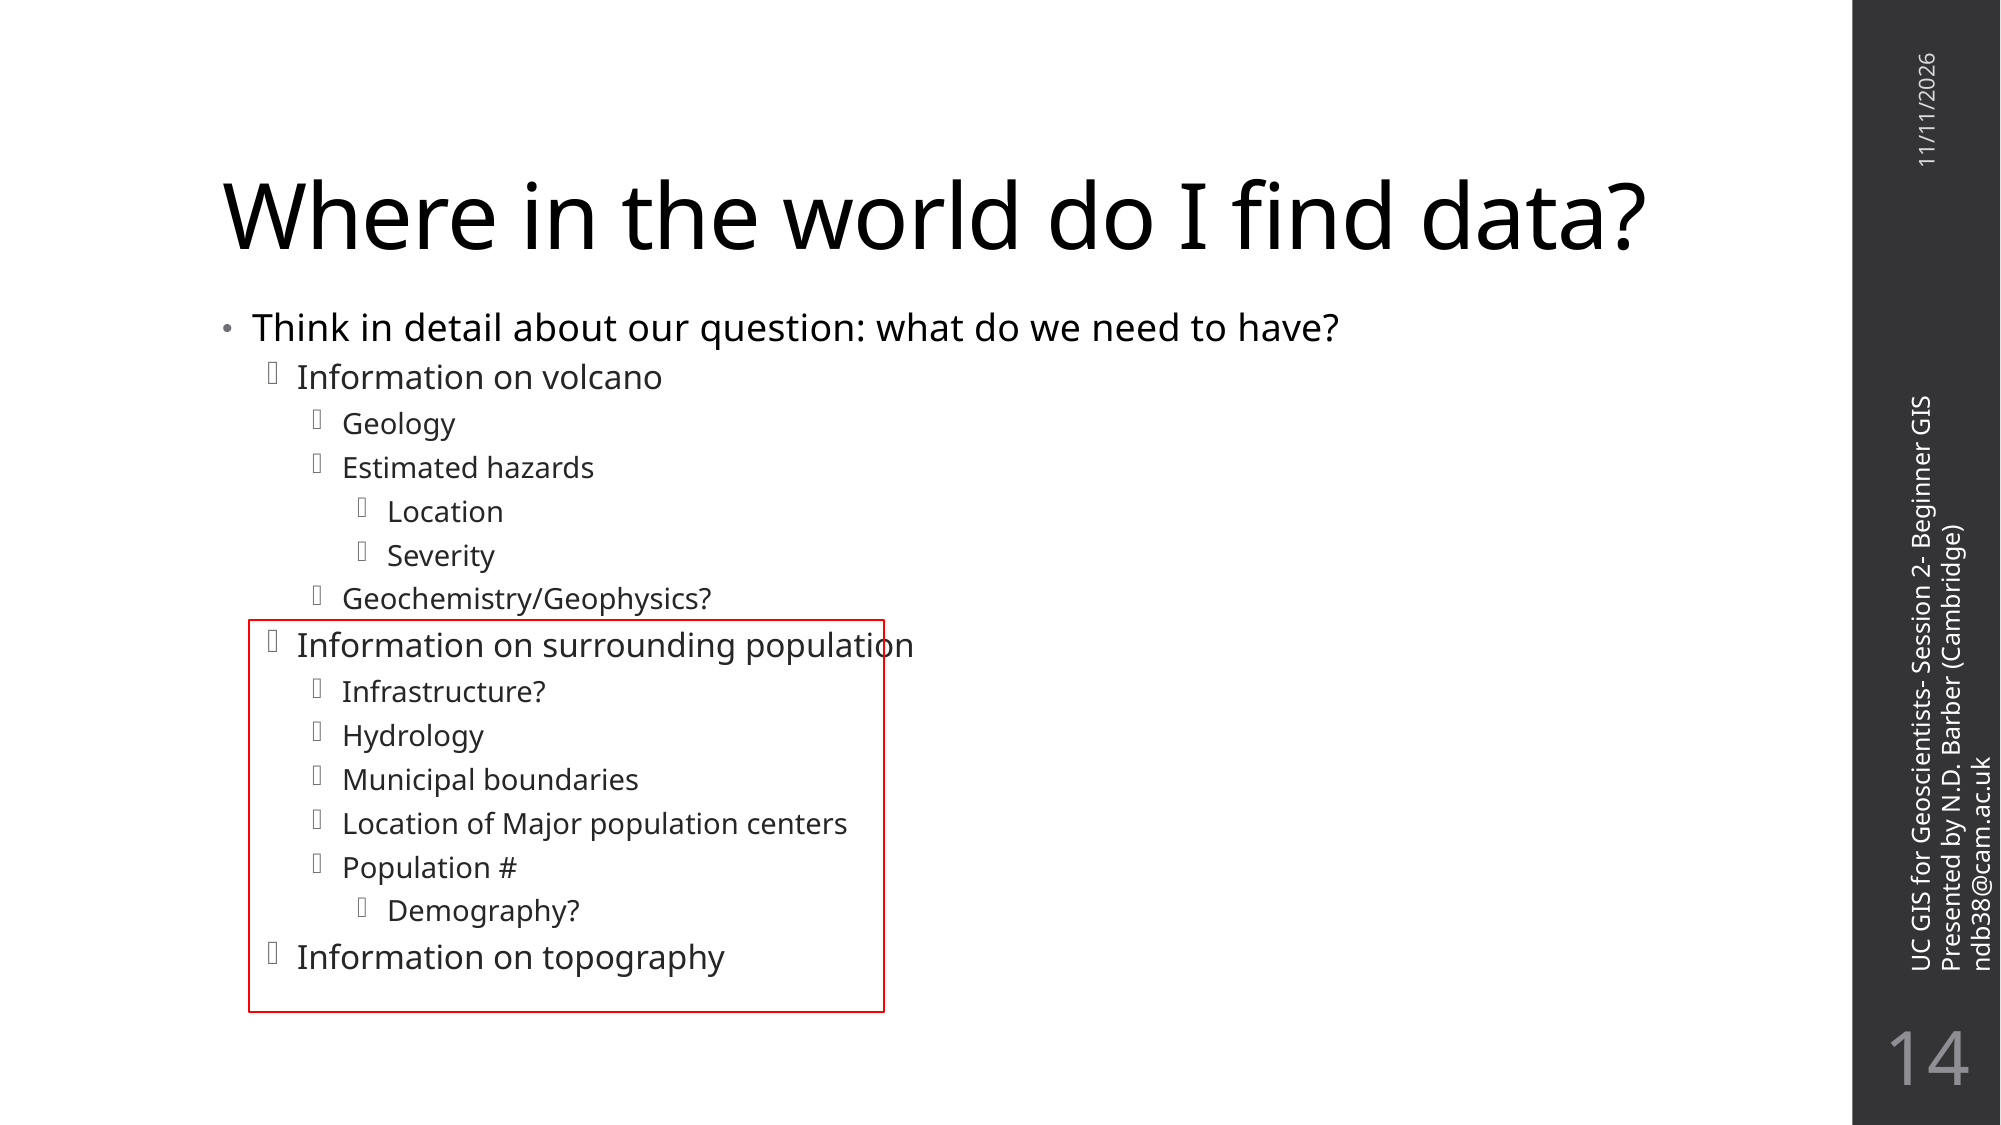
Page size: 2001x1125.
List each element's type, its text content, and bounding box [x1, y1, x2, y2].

title Where in the world do I find data? [206, 60, 1797, 278]
footer UC GIS for Geoscientists- Session 2- Beginner GIS Presented by N.D. Barber (Cambridge) ndb38@cam.ac.uk [1897, 300, 1958, 988]
text_box [248, 619, 885, 1014]
slide_number 13 [1852, 1012, 2000, 1110]
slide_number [1897, 37, 1958, 300]
list Think in detail about our question: what do we need to have? Information on volcano Geology Estimated hazards Location Severity Geochemistry/Geophysics? Information on surrounding population Infrastructure? Hydrology Municipal boundaries Location of Major population centers Population # Demography? Information on topography [206, 299, 1617, 1014]
